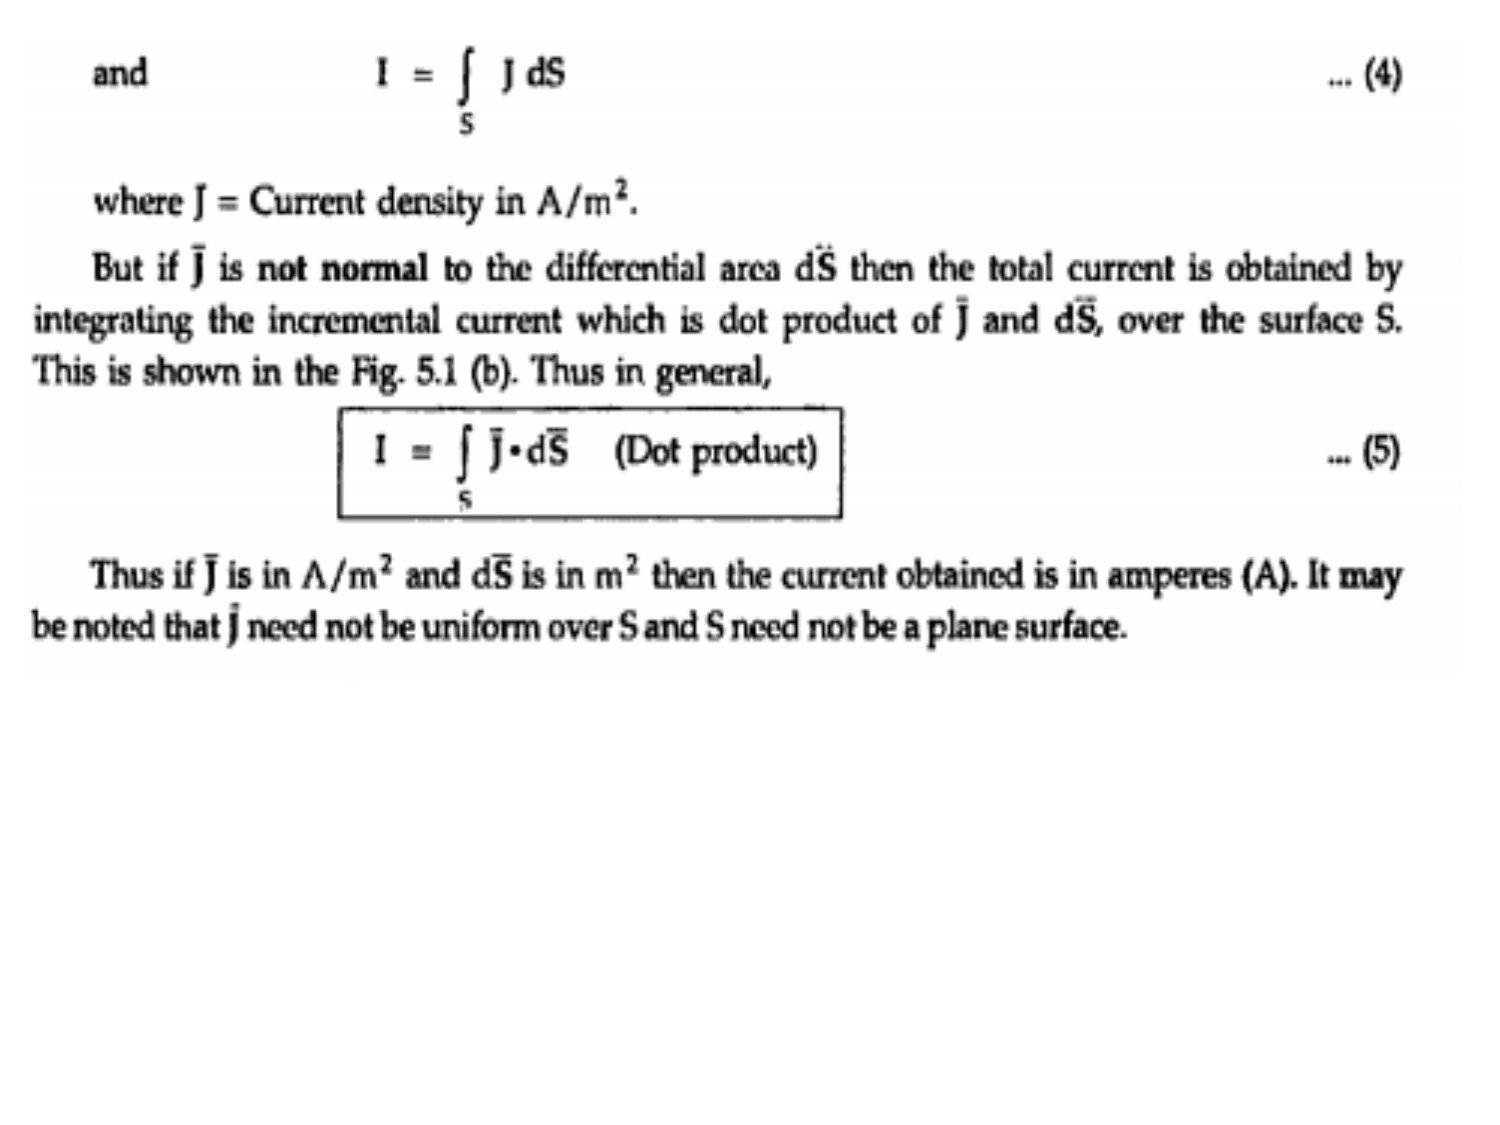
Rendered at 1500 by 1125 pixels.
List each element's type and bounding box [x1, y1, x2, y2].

list [24, 37, 1463, 688]
